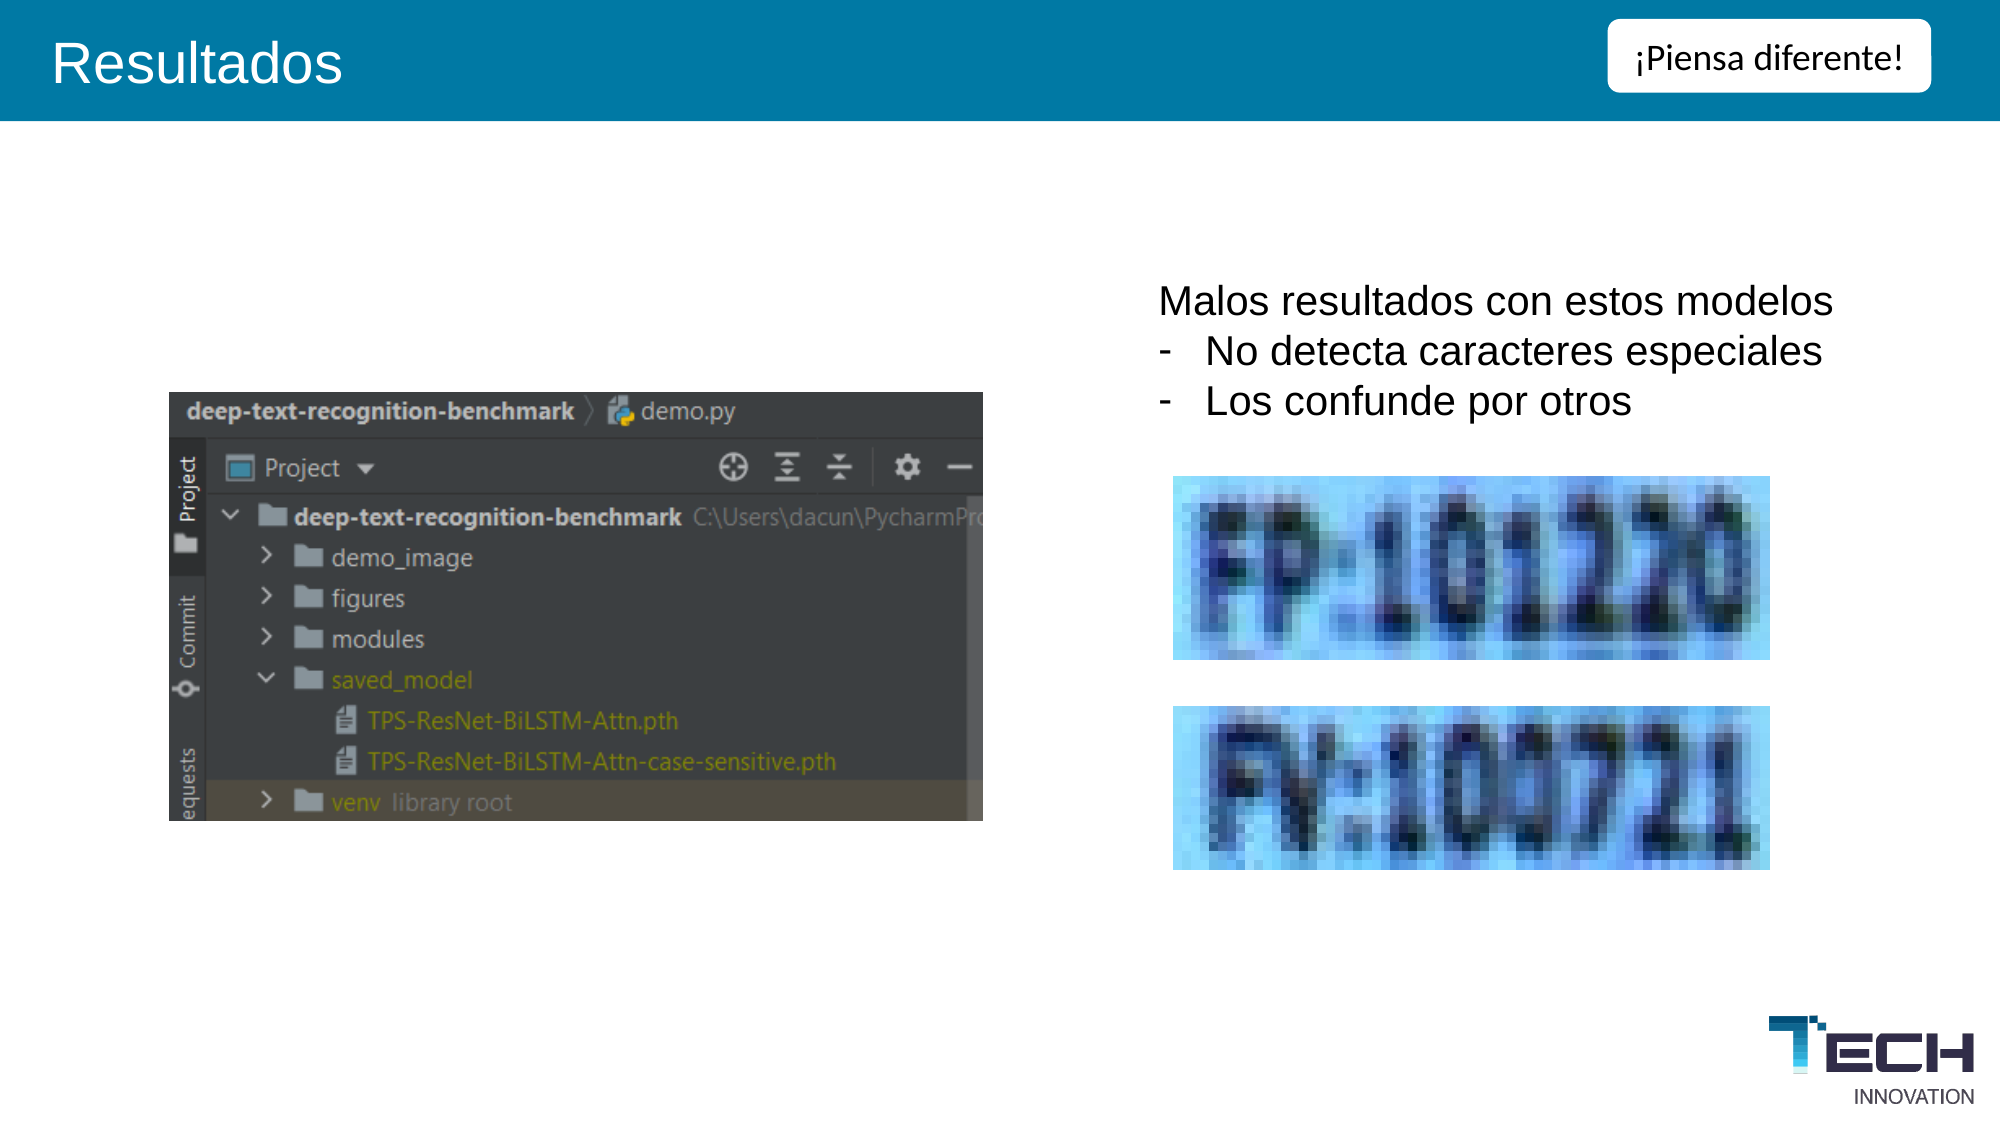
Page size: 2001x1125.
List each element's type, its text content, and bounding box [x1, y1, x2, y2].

text_box Malos resultados con estos modelos No detecta caracteres especiales Los confunde por otros [1143, 266, 1850, 432]
picture [1173, 476, 1770, 660]
picture [169, 392, 983, 821]
text_box [0, 0, 2000, 122]
text_box ¡Piensa diferente! [1607, 18, 1932, 93]
picture [1766, 1014, 1976, 1107]
text_box Resultados [36, 17, 500, 103]
picture [1173, 706, 1770, 870]
